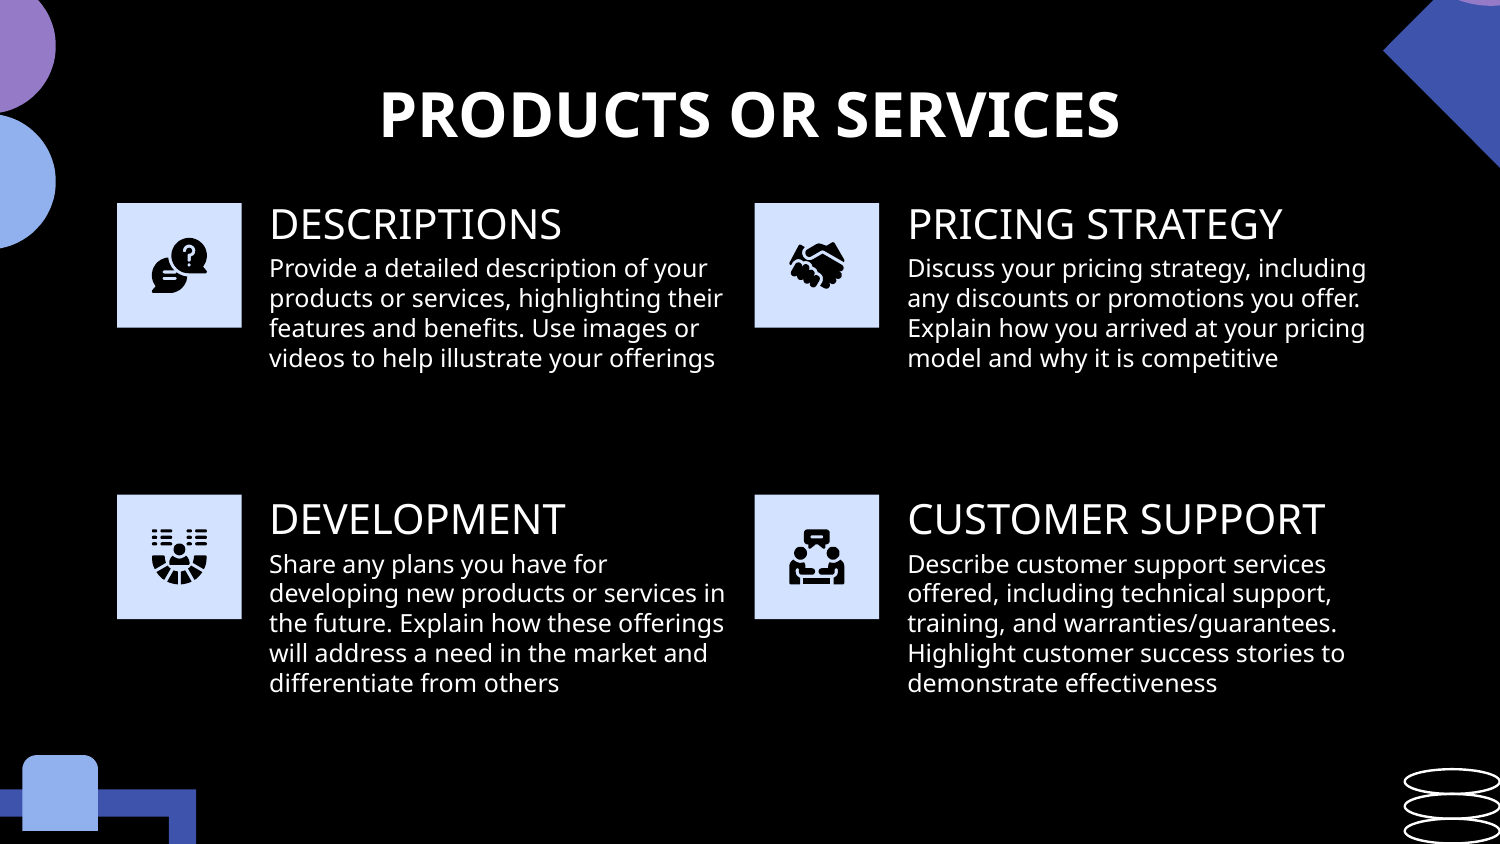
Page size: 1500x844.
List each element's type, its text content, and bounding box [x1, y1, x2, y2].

text_box [754, 203, 880, 328]
subtitle Describe customer support services offered, including technical support, training, and warranties/guarantees. Highlight customer success stories to demonstrate effectiveness [892, 533, 1383, 714]
subtitle Provide a detailed description of your products or services, highlighting their features and benefits. Use images or videos to help illustrate your offerings [254, 237, 745, 418]
text_box [117, 203, 242, 328]
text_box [151, 237, 208, 294]
title PRODUCTS OR SERVICES [118, 60, 1382, 150]
subtitle Discuss your pricing strategy, including any discounts or promotions you offer. Explain how you arrived at your pricing model and why it is competitive [892, 237, 1383, 418]
subtitle Share any plans you have for developing new products or services in the future. Explain how these offerings will address a need in the market and differentiate from others [254, 533, 745, 714]
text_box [789, 241, 845, 289]
text_box [754, 494, 880, 620]
title CUSTOMER SUPPORT [892, 498, 1383, 533]
title PRICING STRATEGY [892, 203, 1383, 237]
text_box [789, 529, 845, 585]
title DEVELOPMENT [254, 498, 745, 533]
text_box [117, 494, 242, 620]
title DESCRIPTIONS [254, 203, 745, 237]
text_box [151, 529, 208, 585]
